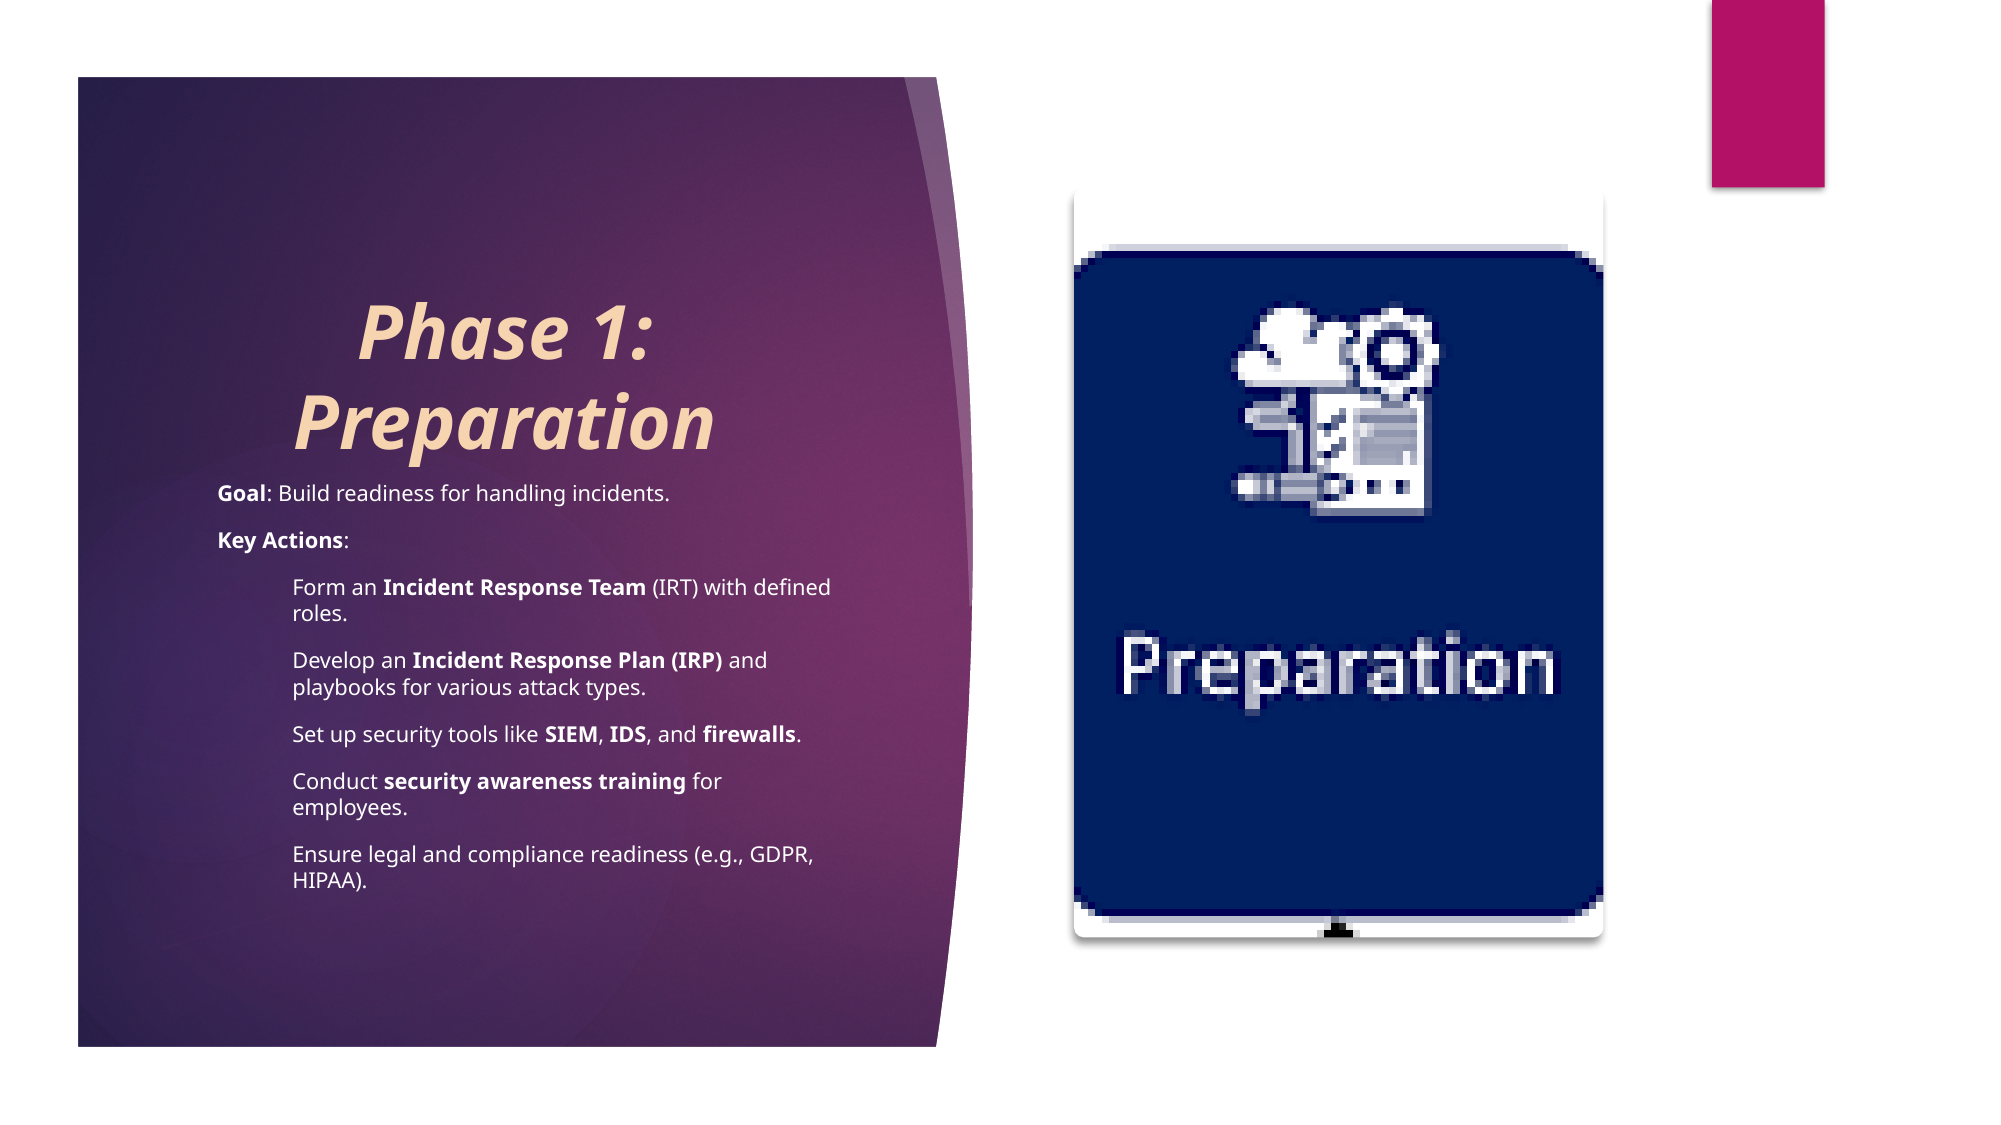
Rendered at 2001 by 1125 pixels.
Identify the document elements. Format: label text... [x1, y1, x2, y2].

title Phase 1: Preparation [188, 187, 823, 473]
picture [1073, 187, 1604, 938]
list Goal: Build readiness for handling incidents. Key Actions: Form an Incident Response Team (IRT) with defined roles. Develop an Incident Response Plan (IRP) and playbooks for various attack types. Set up security tools like SIEM, IDS, and firewalls. Conduct security awareness training for employees. Ensure legal and compliance readiness (e.g., GDPR, HIPAA). [202, 472, 850, 824]
